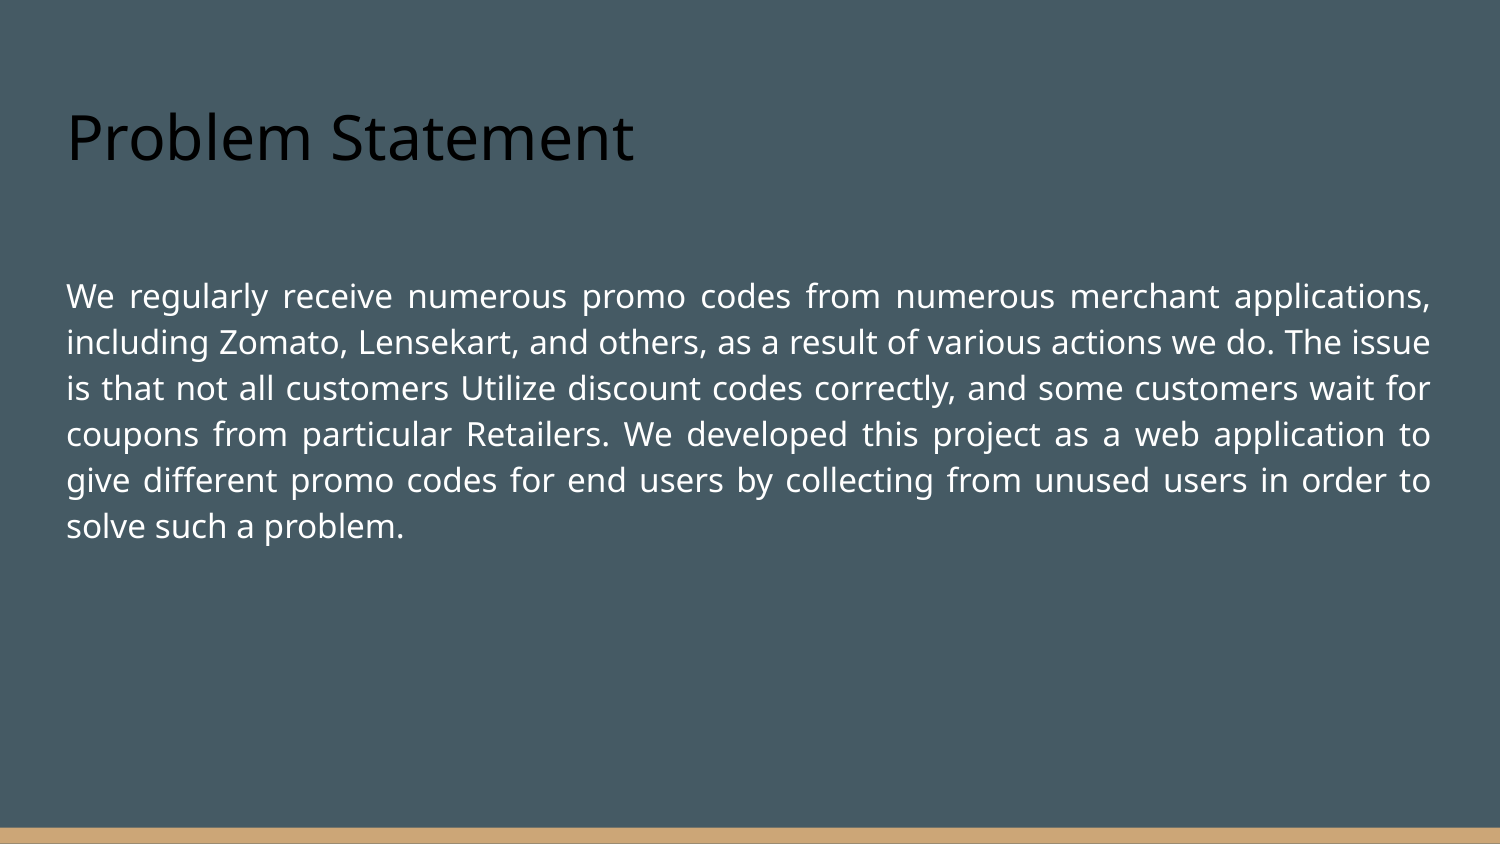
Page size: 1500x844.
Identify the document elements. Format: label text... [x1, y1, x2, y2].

title Problem Statement [51, 51, 1449, 189]
list We regularly receive numerous promo codes from numerous merchant applications, including Zomato, Lensekart, and others, as a result of various actions we do. The issue is that not all customers Utilize discount codes correctly, and some customers wait for coupons from particular Retailers. We developed this project as a web application to give different promo codes for end users by collecting from unused users in order to solve such a problem. [51, 254, 1449, 805]
